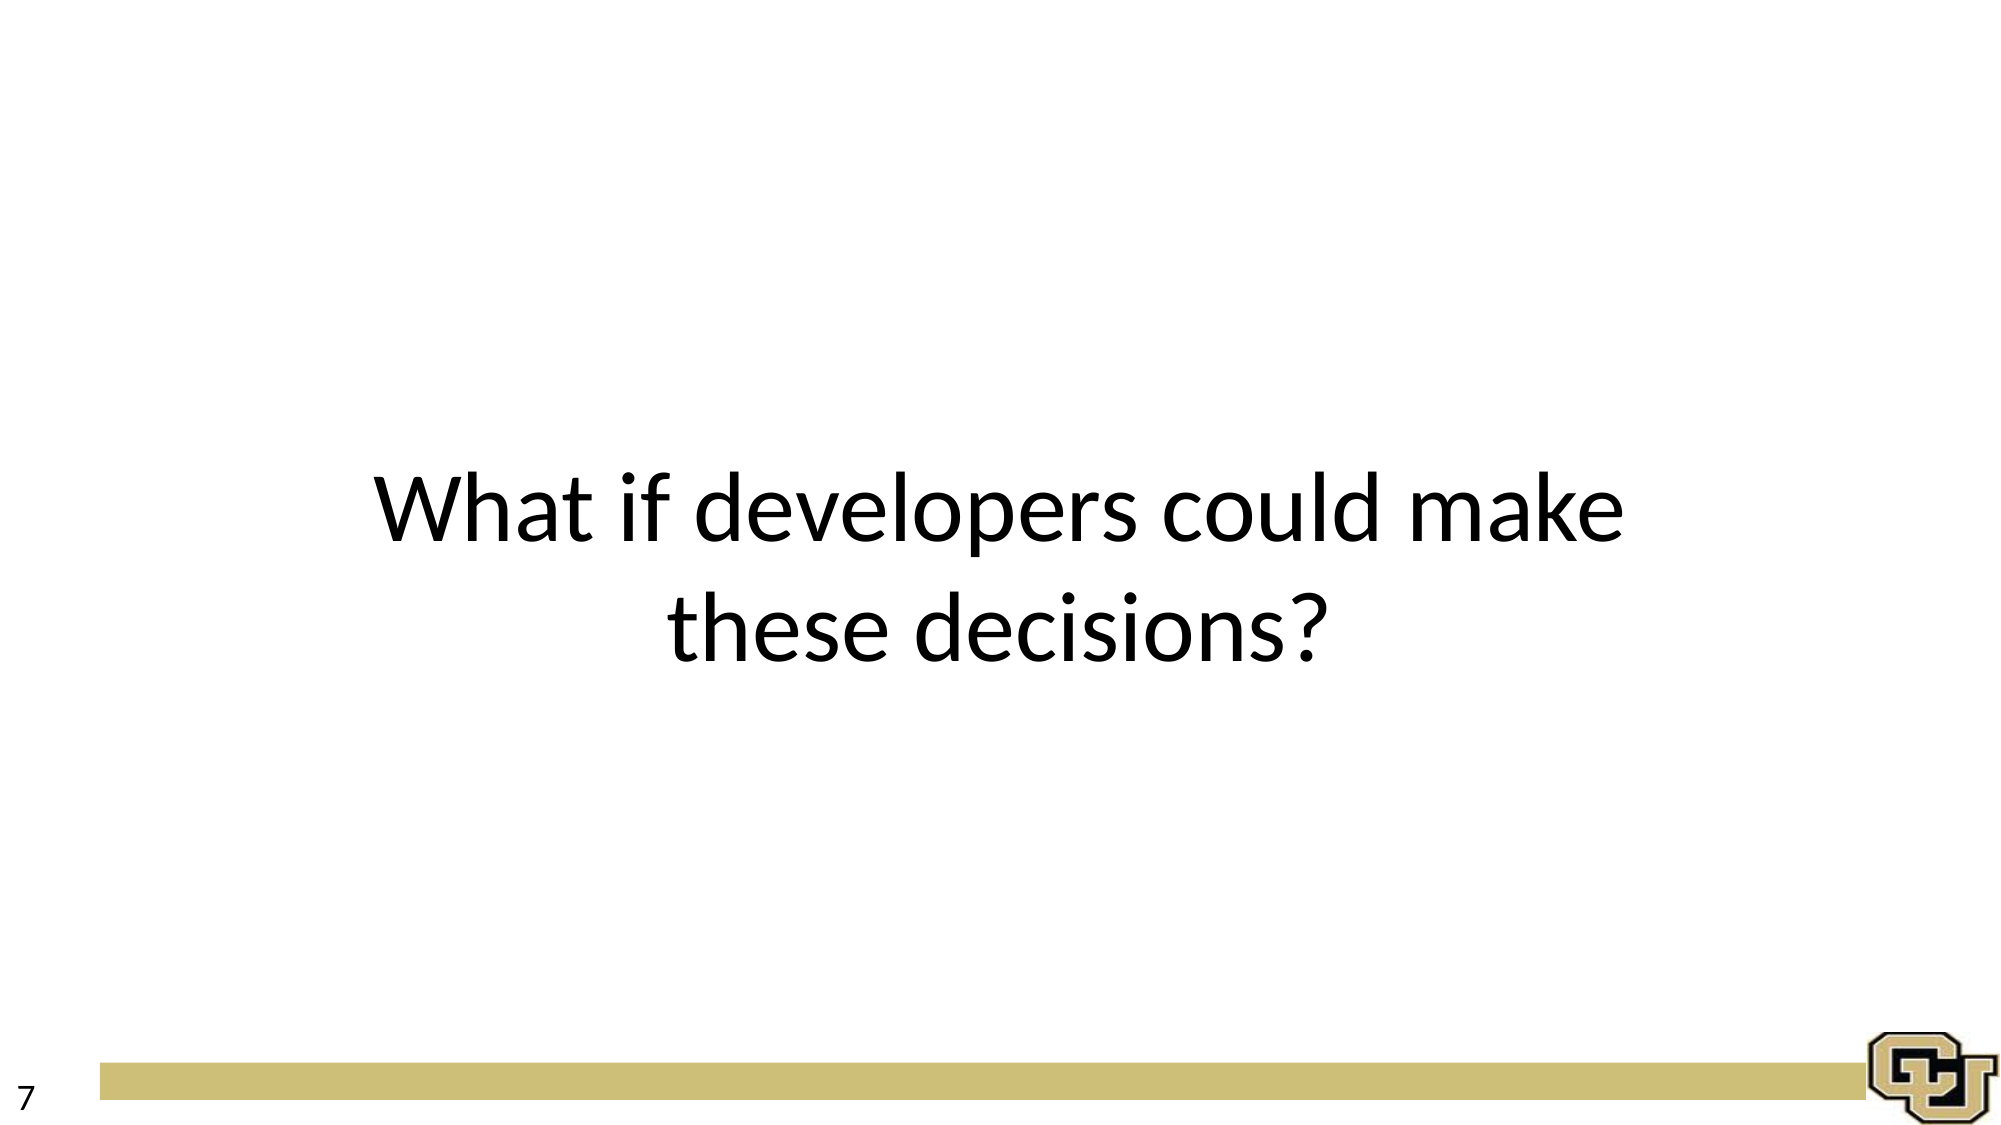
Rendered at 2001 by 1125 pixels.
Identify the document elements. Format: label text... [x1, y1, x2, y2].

picture [1866, 1032, 2000, 1125]
text_box What if developers could make these decisions? [289, 433, 1711, 689]
slide_number 7 [1, 1065, 469, 1125]
